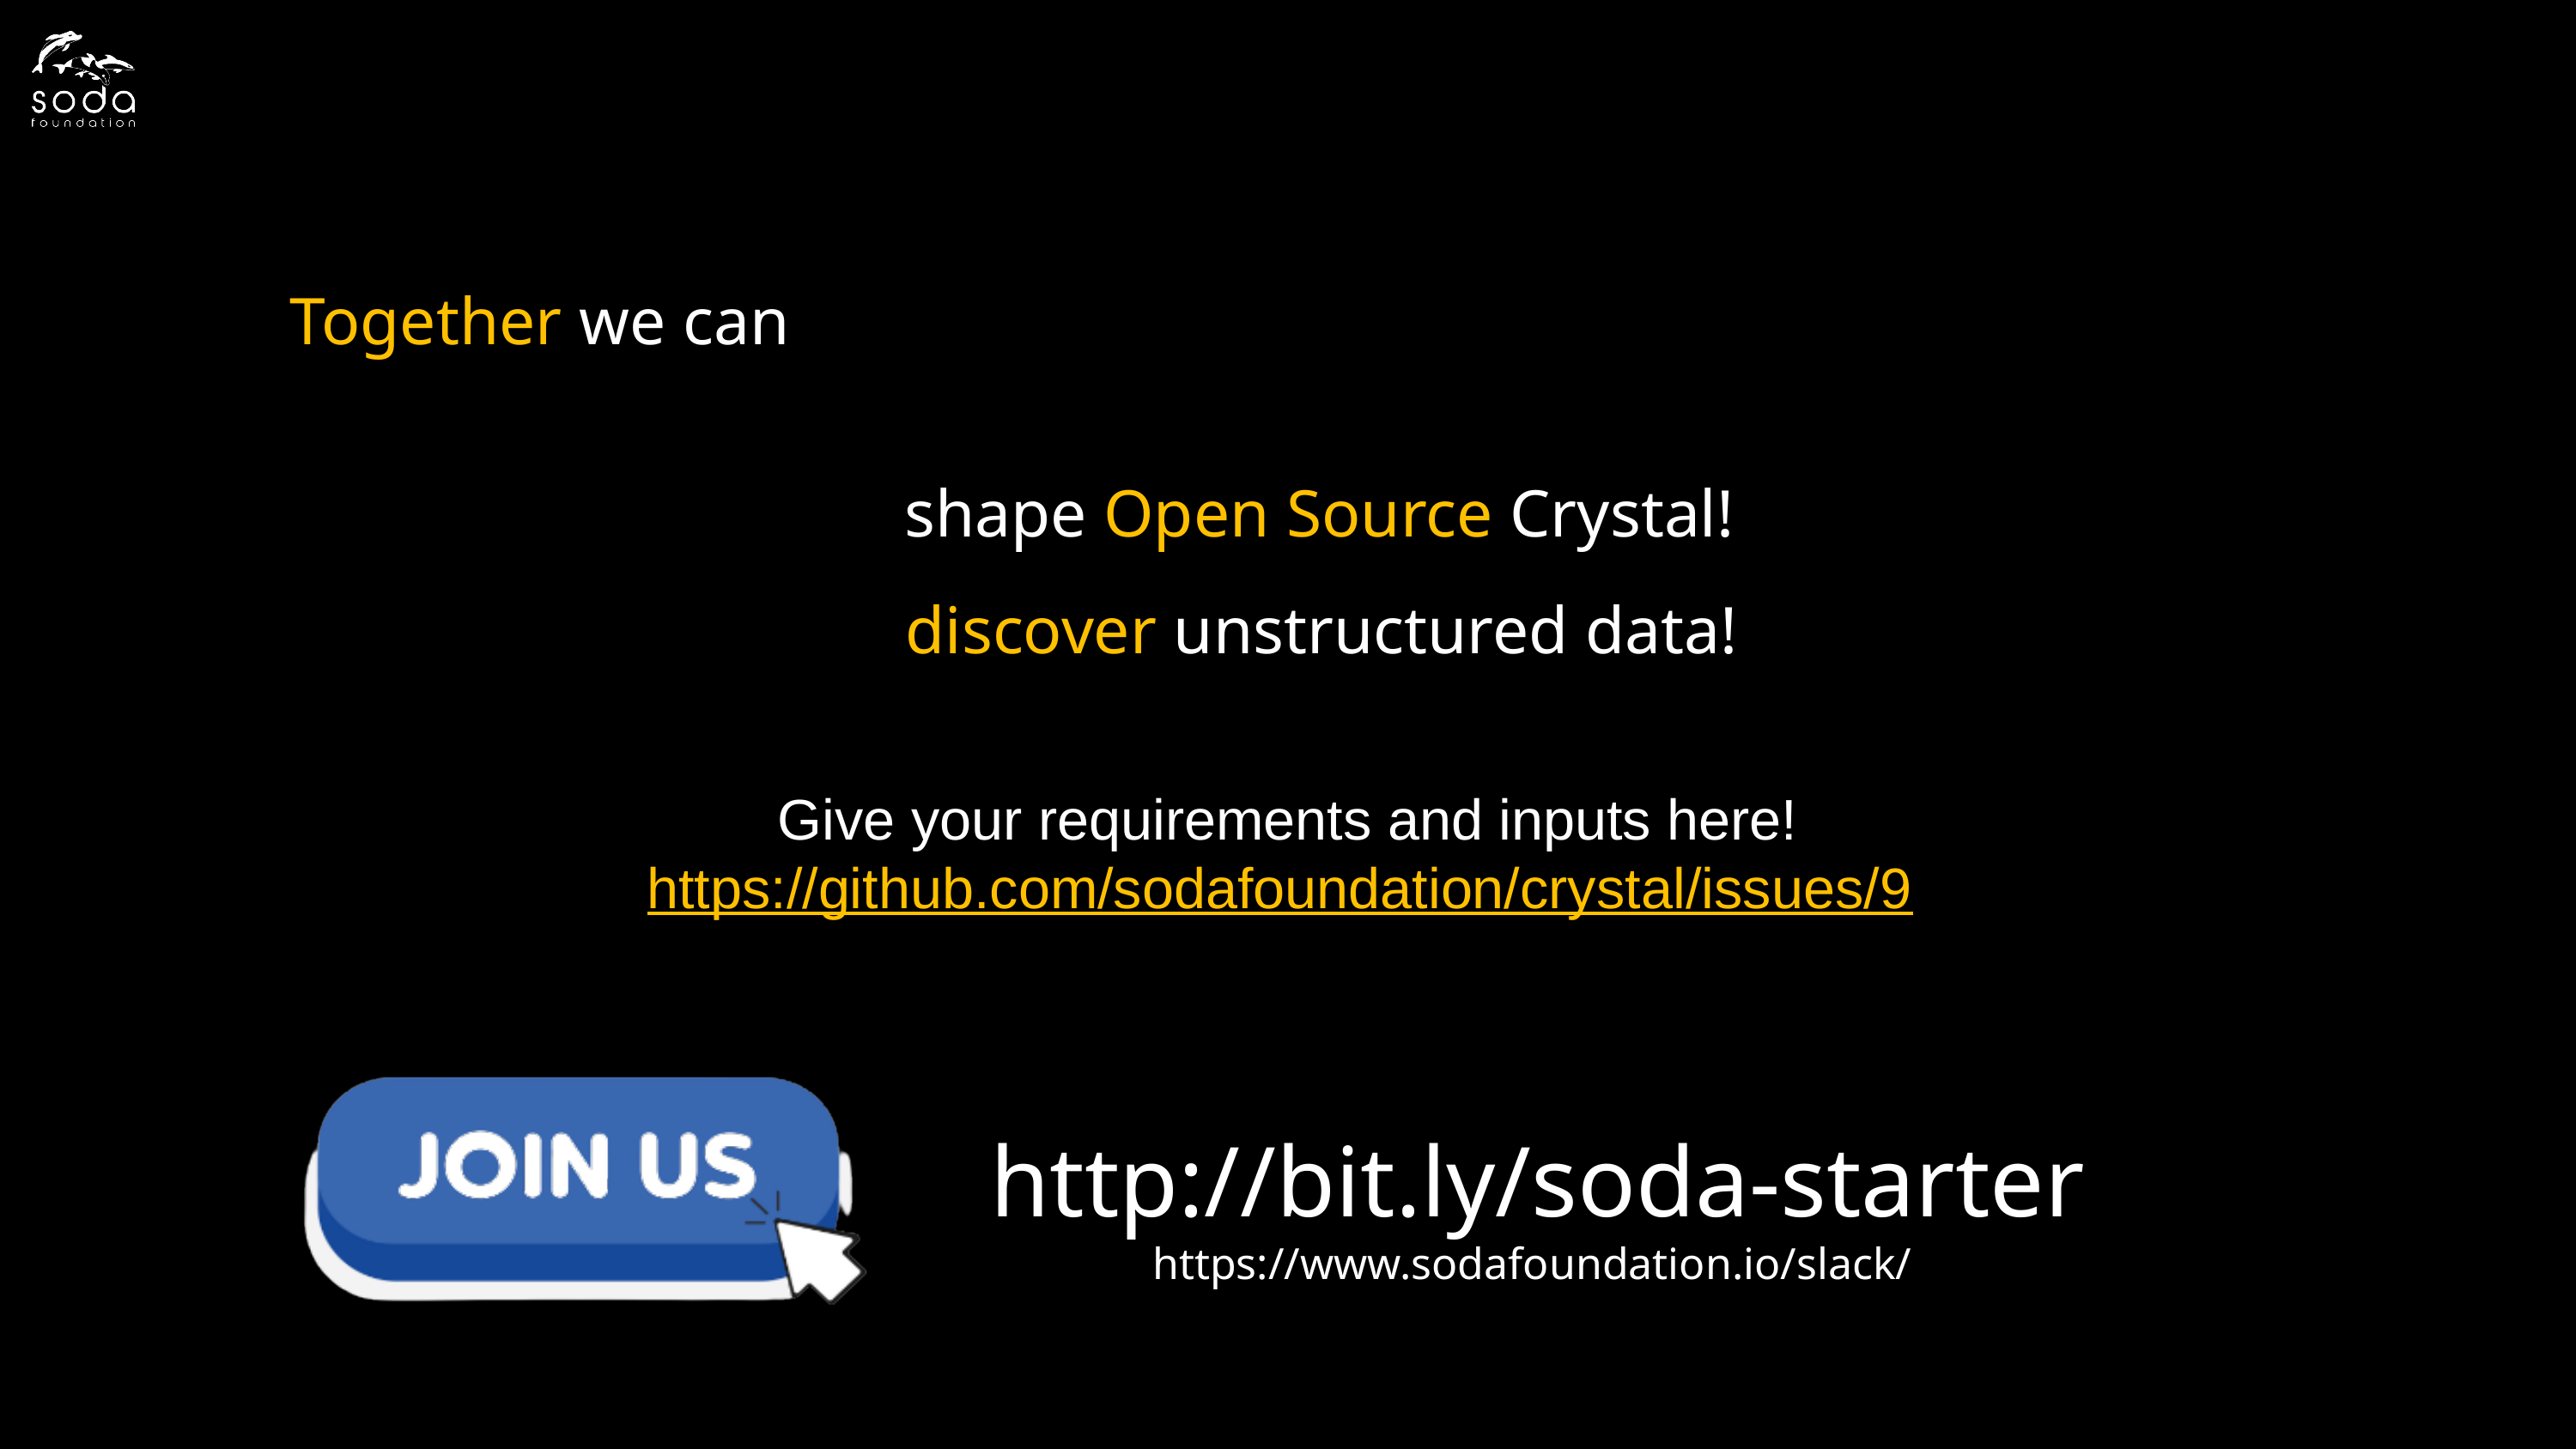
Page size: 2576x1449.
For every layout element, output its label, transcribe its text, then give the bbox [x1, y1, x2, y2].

text_box http://bit.ly/soda-starter https://www.sodafoundation.io/slack/ [932, 1113, 2206, 1294]
text_box Give your requirements and inputs here! https://github.com/sodafoundation/crystal/issues/9 [520, 776, 2056, 926]
text_box discover unstructured data! [677, 583, 1965, 673]
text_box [243, 1048, 932, 1334]
text_box Together we can [144, 274, 936, 364]
picture [32, 31, 135, 127]
text_box shape Open Source Crystal! [675, 466, 1963, 556]
